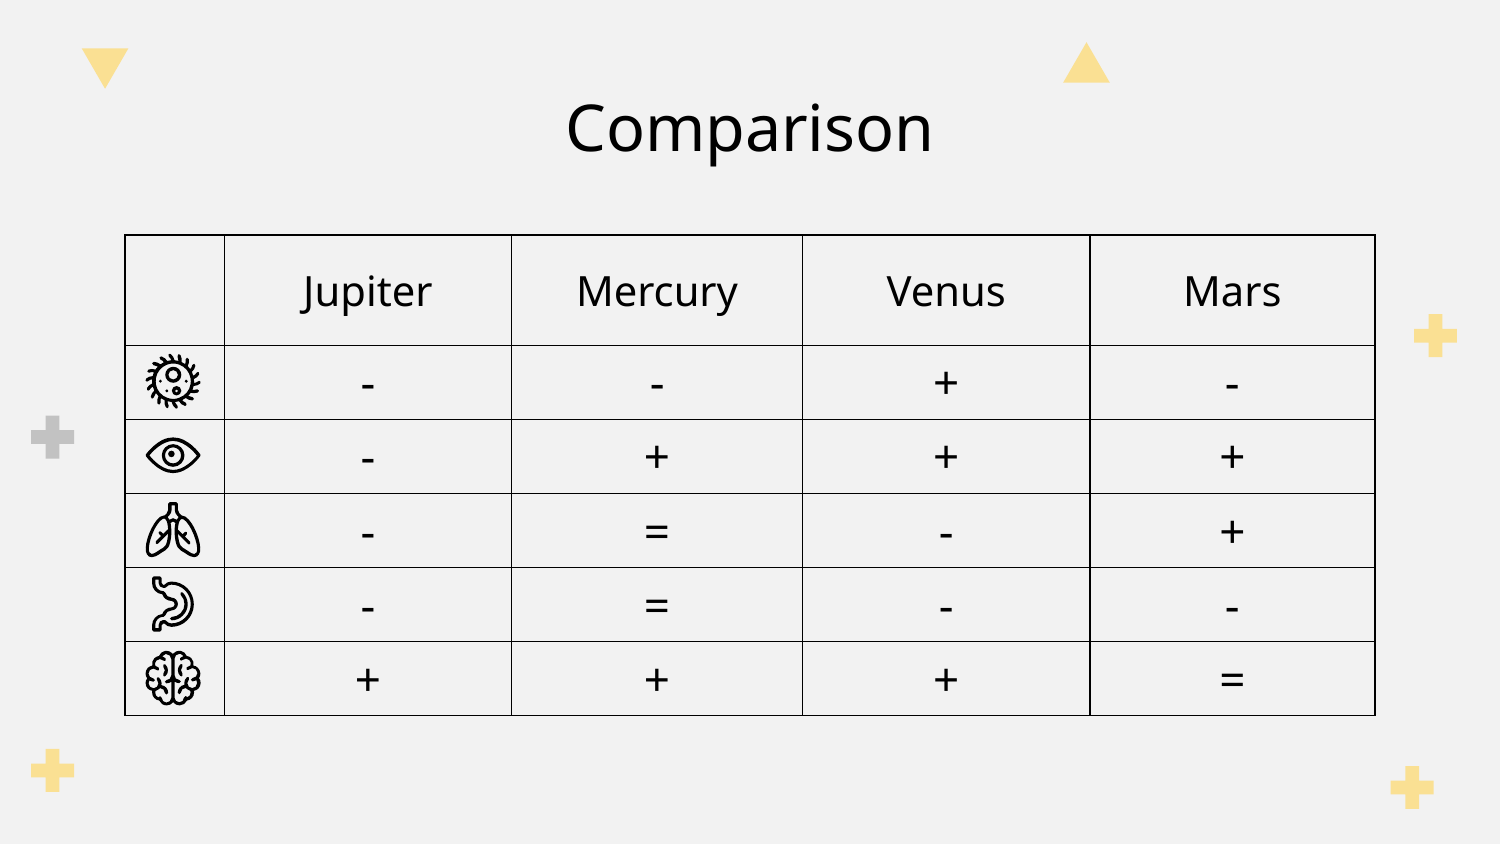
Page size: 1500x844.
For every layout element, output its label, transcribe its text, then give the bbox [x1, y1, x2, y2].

table_cell + [803, 642, 1089, 715]
table_cell [126, 568, 224, 641]
title Comparison [171, 88, 1328, 162]
table_cell + [225, 642, 511, 715]
table_cell - [225, 494, 511, 567]
table_header Mars [1091, 236, 1374, 345]
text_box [151, 576, 195, 632]
table_cell - [225, 568, 511, 641]
table_cell - [225, 346, 511, 419]
table_cell + [1091, 494, 1374, 567]
table_cell + [803, 420, 1089, 493]
table_cell + [512, 642, 802, 715]
text_box [145, 502, 201, 558]
table_cell - [803, 568, 1089, 641]
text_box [145, 437, 201, 474]
table_header [126, 236, 224, 345]
table_cell + [803, 346, 1089, 419]
table_cell [126, 346, 224, 419]
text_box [144, 353, 202, 409]
table_cell - [803, 494, 1089, 567]
table_cell - [225, 420, 511, 493]
table_cell = [1091, 642, 1374, 715]
table_cell [126, 494, 224, 567]
table_cell [126, 420, 224, 493]
table_cell + [512, 420, 802, 493]
table_cell - [1091, 568, 1374, 641]
table_cell + [1091, 420, 1374, 493]
table_cell - [1091, 346, 1374, 419]
table_header Mercury [512, 236, 802, 345]
table_cell = [512, 494, 802, 567]
table_header Jupiter [225, 236, 511, 345]
table_cell [126, 642, 224, 715]
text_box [145, 650, 201, 706]
table_cell - [512, 346, 802, 419]
table_header Venus [803, 236, 1089, 345]
table_cell = [512, 568, 802, 641]
